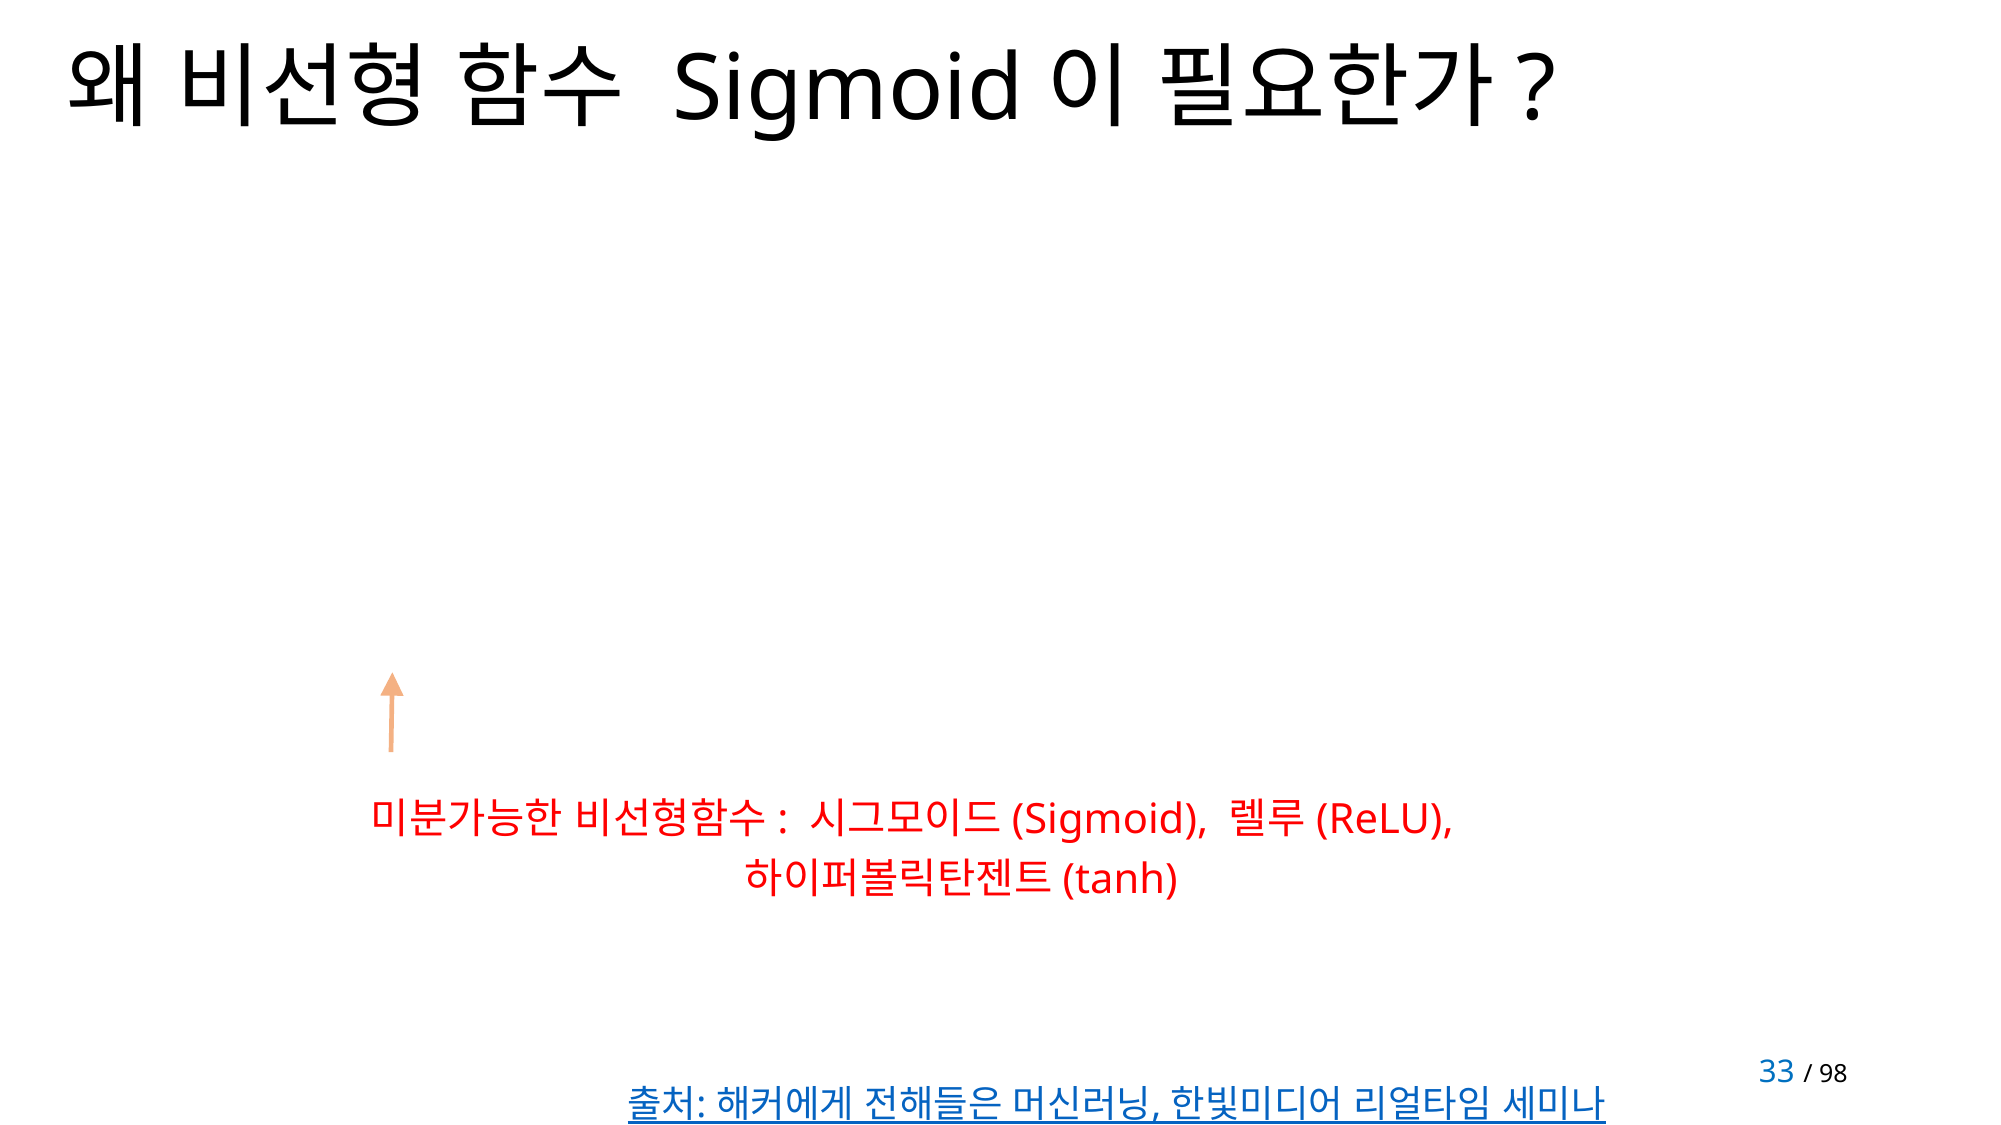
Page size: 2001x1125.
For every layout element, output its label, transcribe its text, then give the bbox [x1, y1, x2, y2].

title 왜 비선형 함수 Sigmoid이 필요한가? [51, 18, 1961, 161]
text_box 미분가능한 비선형함수: 시그모이드(Sigmoid), 렐루(ReLU), 하이퍼볼릭탄젠트(tanh) [355, 773, 1482, 909]
slide_number 33 / 98 [1412, 1042, 1863, 1103]
text_box 출처: 해커에게 전해들은 머신러닝, 한빛미디어 리얼타임 세미나 [612, 1072, 1740, 1125]
